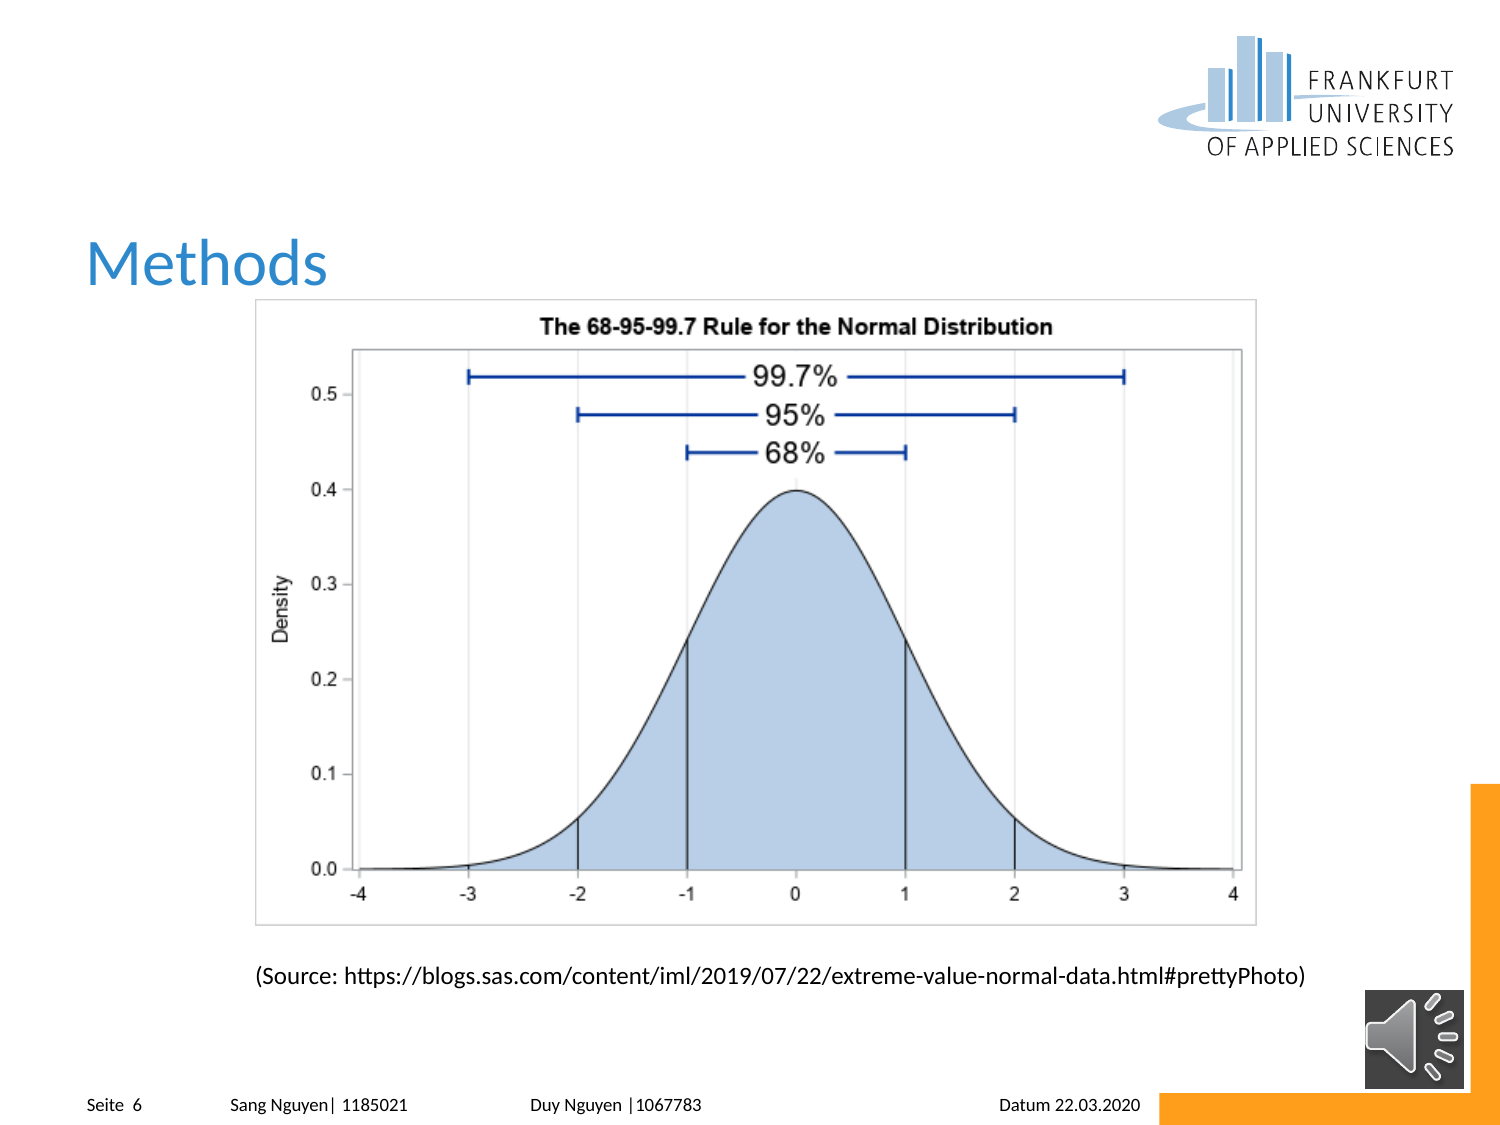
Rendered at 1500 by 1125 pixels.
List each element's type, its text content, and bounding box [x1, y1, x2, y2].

picture [254, 299, 1258, 926]
slide_number Seite 6 [86, 1092, 144, 1116]
title Methods [85, 189, 1427, 300]
text_box (Source: https://blogs.sas.com/content/iml/2019/07/22/extreme-value-normal-data.html#prettyPhoto) [255, 959, 1329, 990]
footer Datum 22.03.2020 [845, 1092, 1141, 1116]
picture [1364, 989, 1465, 1090]
slide_number Sang Nguyen| 1185021 Duy Nguyen |1067783 [230, 1092, 821, 1116]
